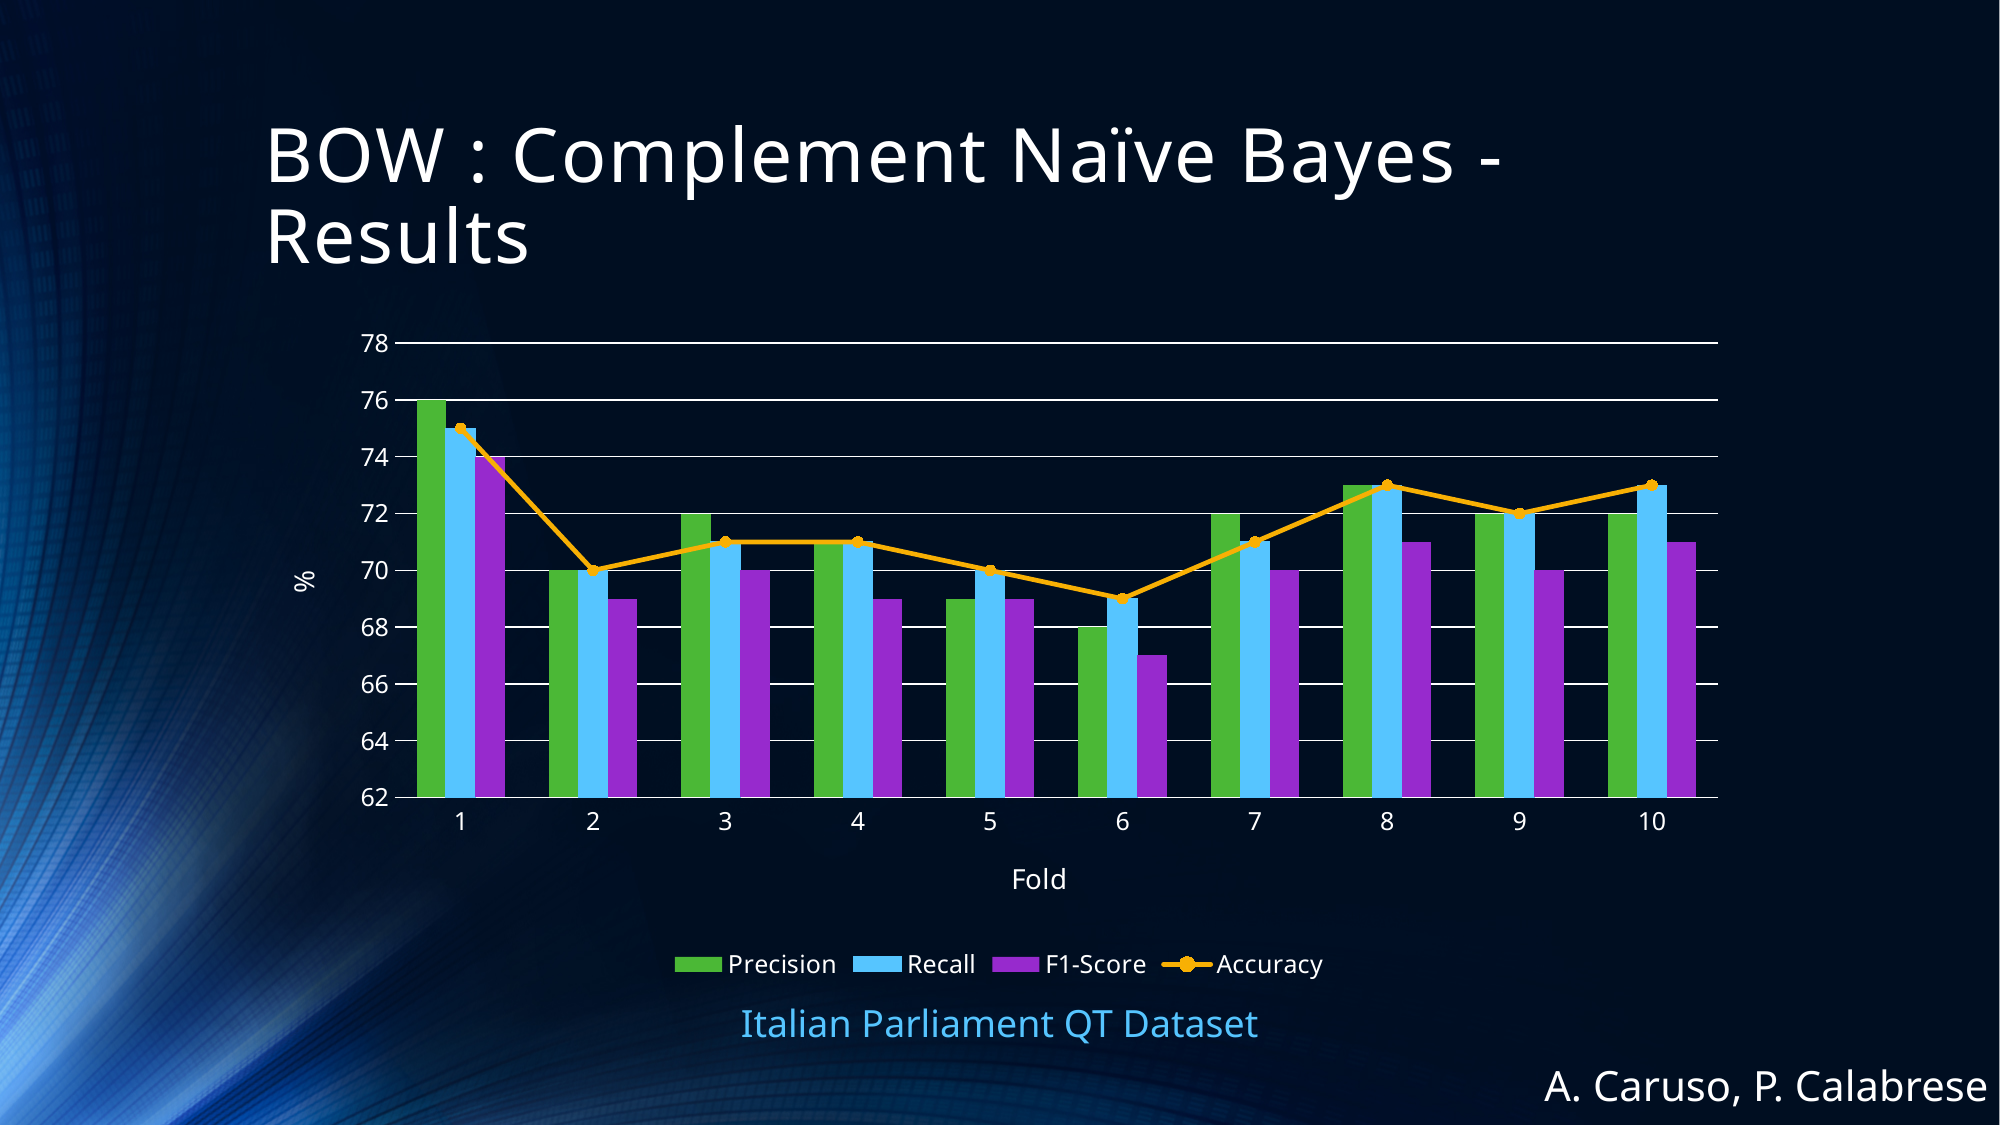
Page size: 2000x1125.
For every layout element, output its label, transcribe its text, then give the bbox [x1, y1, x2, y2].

text_box A. Caruso, P. Calabrese [1529, 1052, 2000, 1117]
text_box Italian Parliament QT Dataset [726, 993, 1274, 1053]
picture [0, 0, 2000, 1125]
chart [249, 312, 1749, 988]
title BOW : Complement Naïve Bayes - Results [249, 62, 1750, 288]
